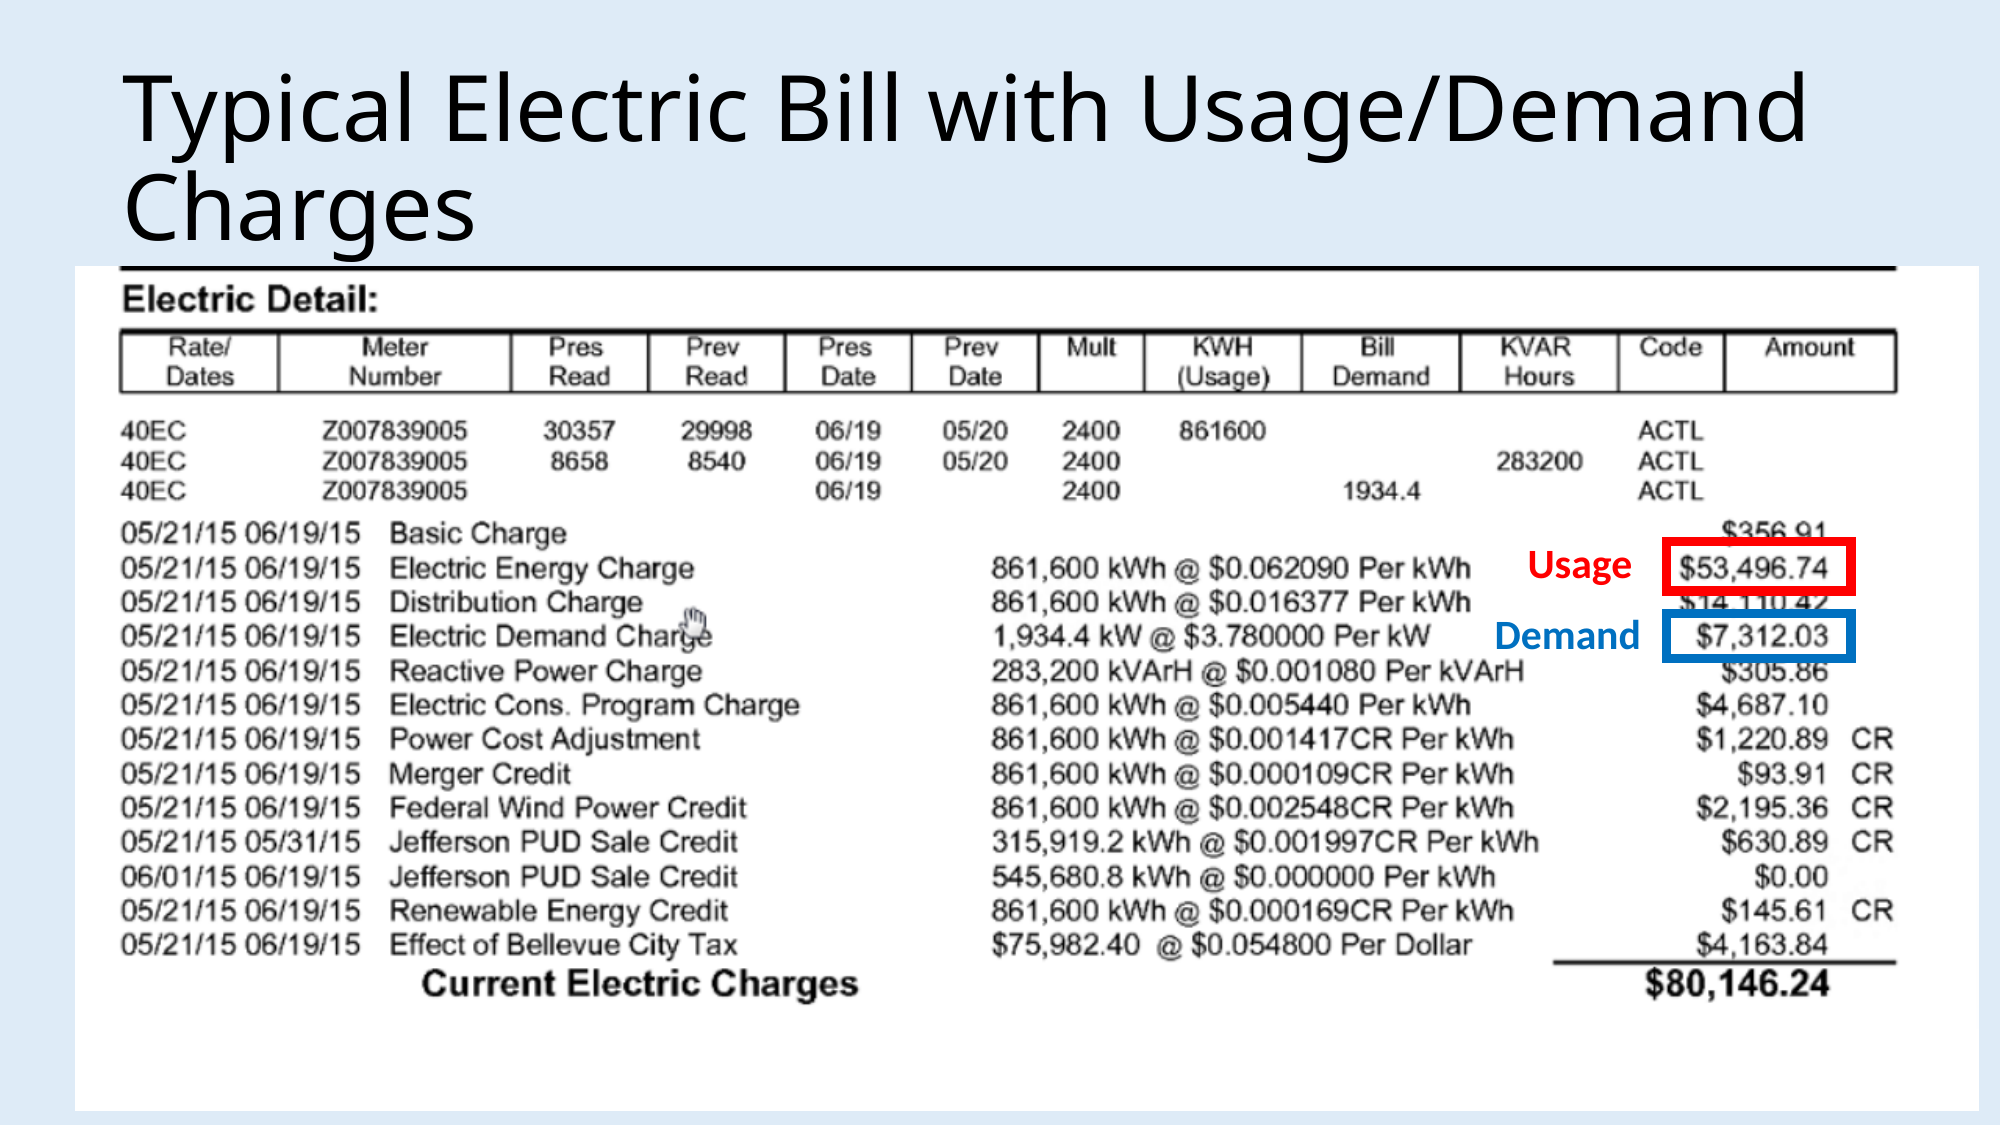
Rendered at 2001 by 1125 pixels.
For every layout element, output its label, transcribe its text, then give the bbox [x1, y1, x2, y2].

title Typical Electric Bill with Usage/Demand Charges [107, 52, 1968, 266]
picture [75, 266, 1979, 1111]
